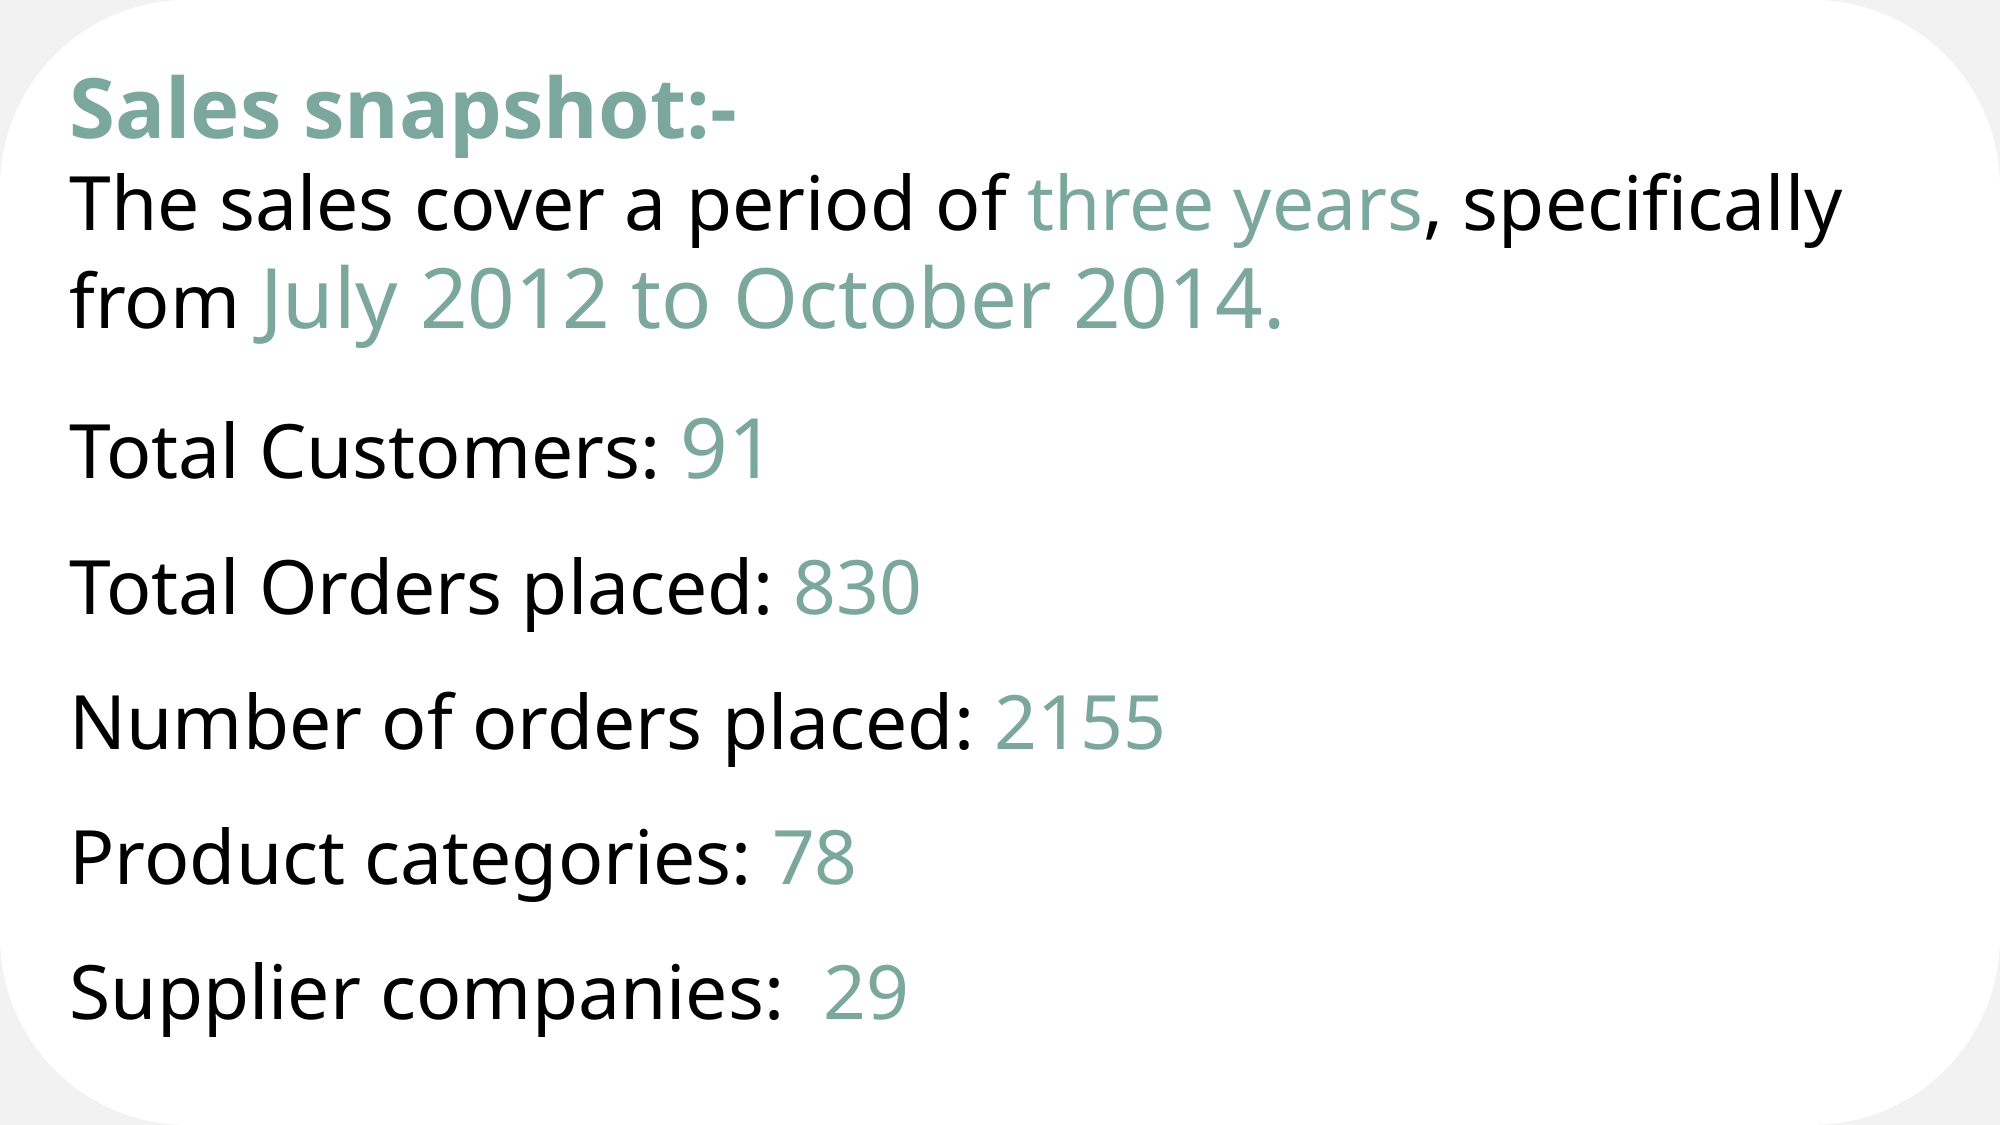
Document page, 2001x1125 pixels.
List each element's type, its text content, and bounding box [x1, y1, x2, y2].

text_box Sales snapshot:- The sales cover a period of three years, specifically from July 2012 to October 2014. Total Customers: 91 Total Orders placed: 830 Number of orders placed: 2155 Product categories: 78 Supplier companies: 29 [0, 0, 2000, 1125]
